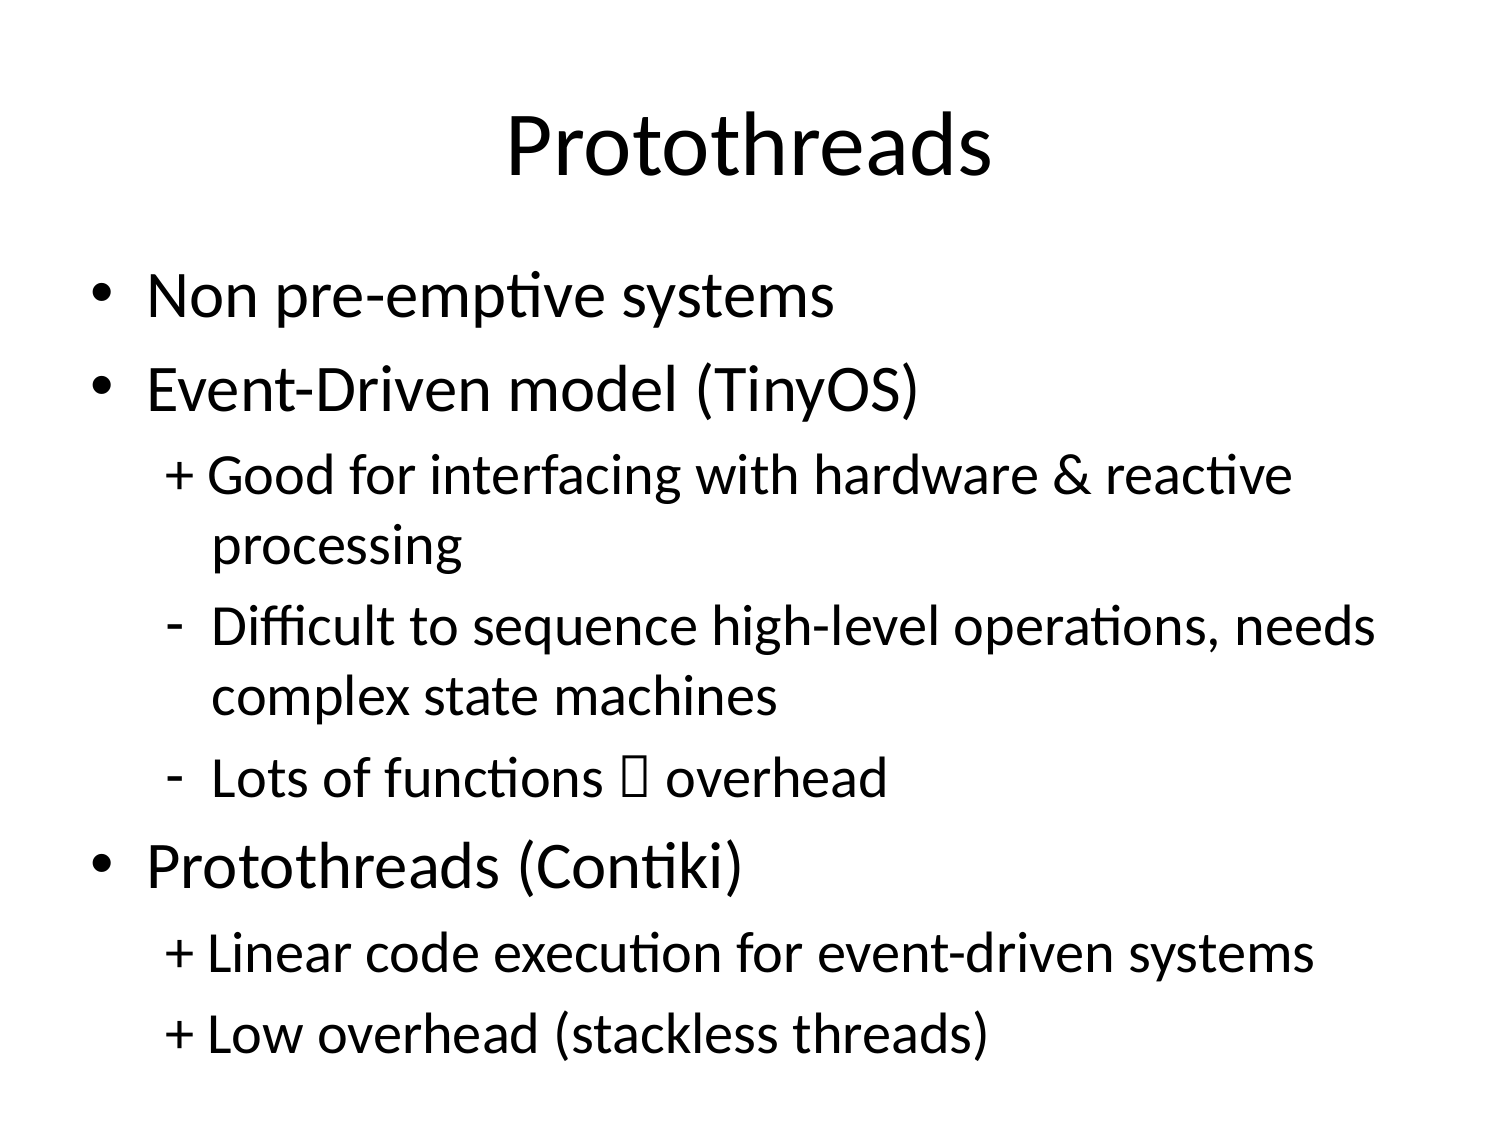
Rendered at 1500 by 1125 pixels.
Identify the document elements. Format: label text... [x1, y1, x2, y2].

list Non pre-emptive systems Event-Driven model (TinyOS) + Good for interfacing with hardware & reactive processing Difficult to sequence high-level operations, needs complex state machines Lots of functions  overhead Protothreads (Contiki) + Linear code execution for event-driven systems + Low overhead (stackless threads) [75, 243, 1425, 1106]
title Protothreads [75, 45, 1425, 233]
